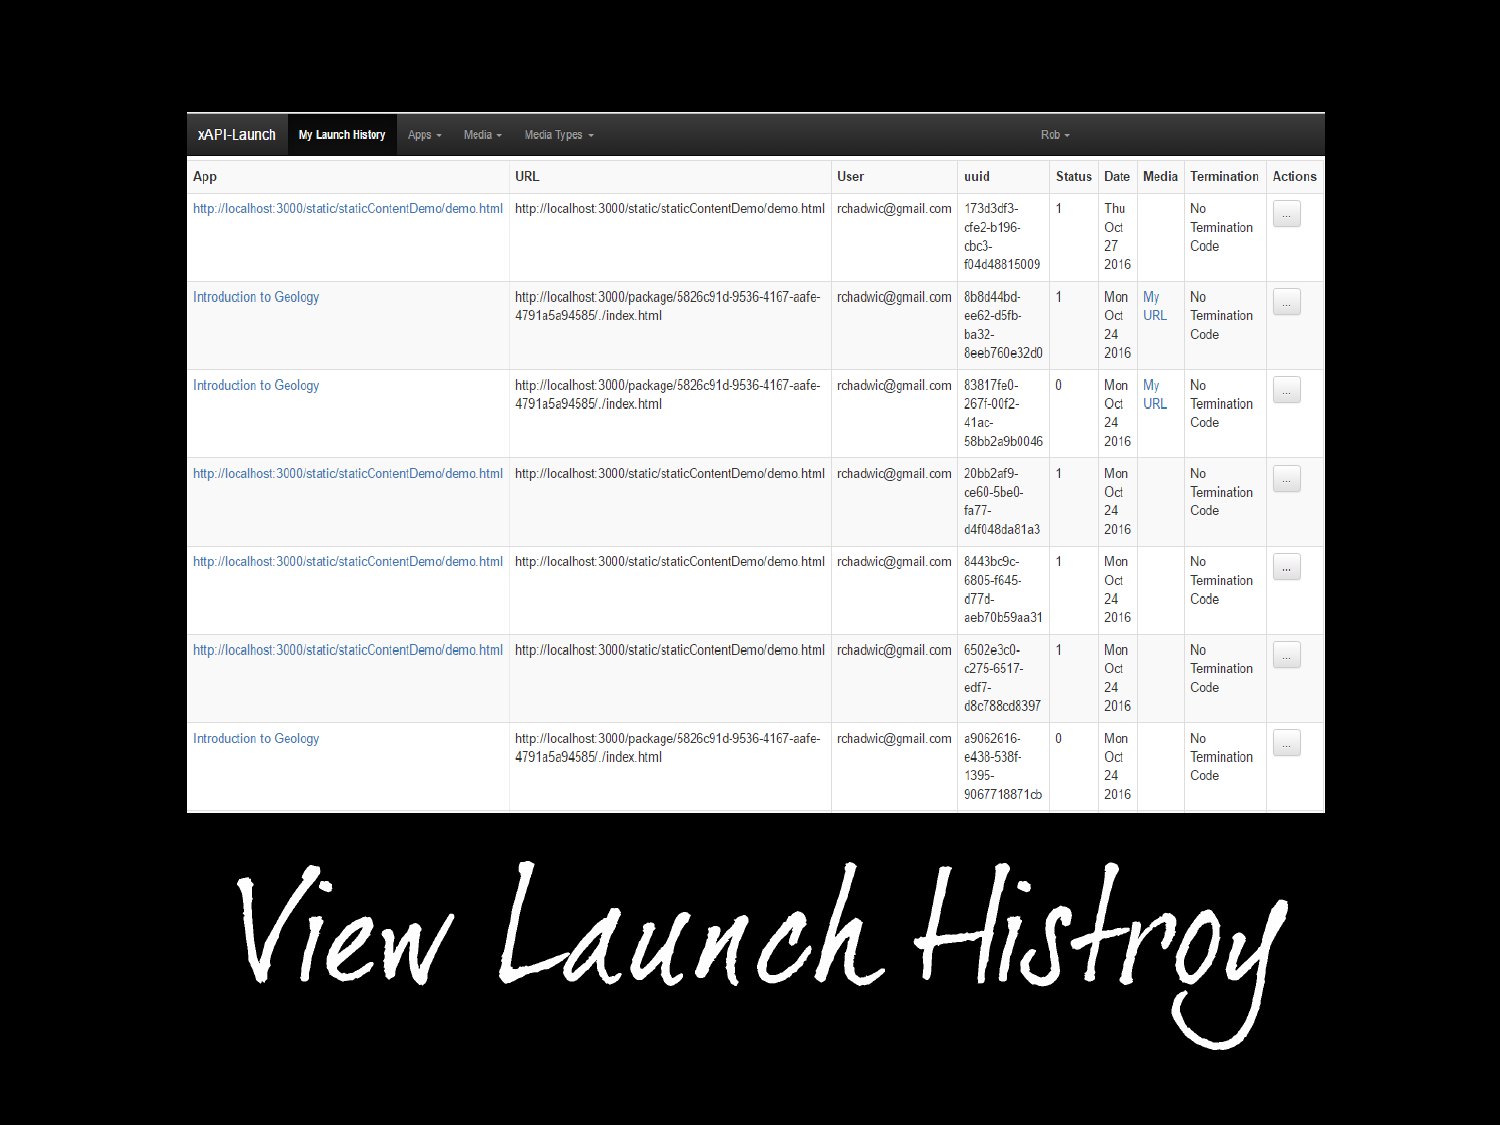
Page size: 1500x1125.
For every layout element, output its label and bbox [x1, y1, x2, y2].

picture [237, 860, 1288, 1051]
text_box [187, 112, 1326, 813]
